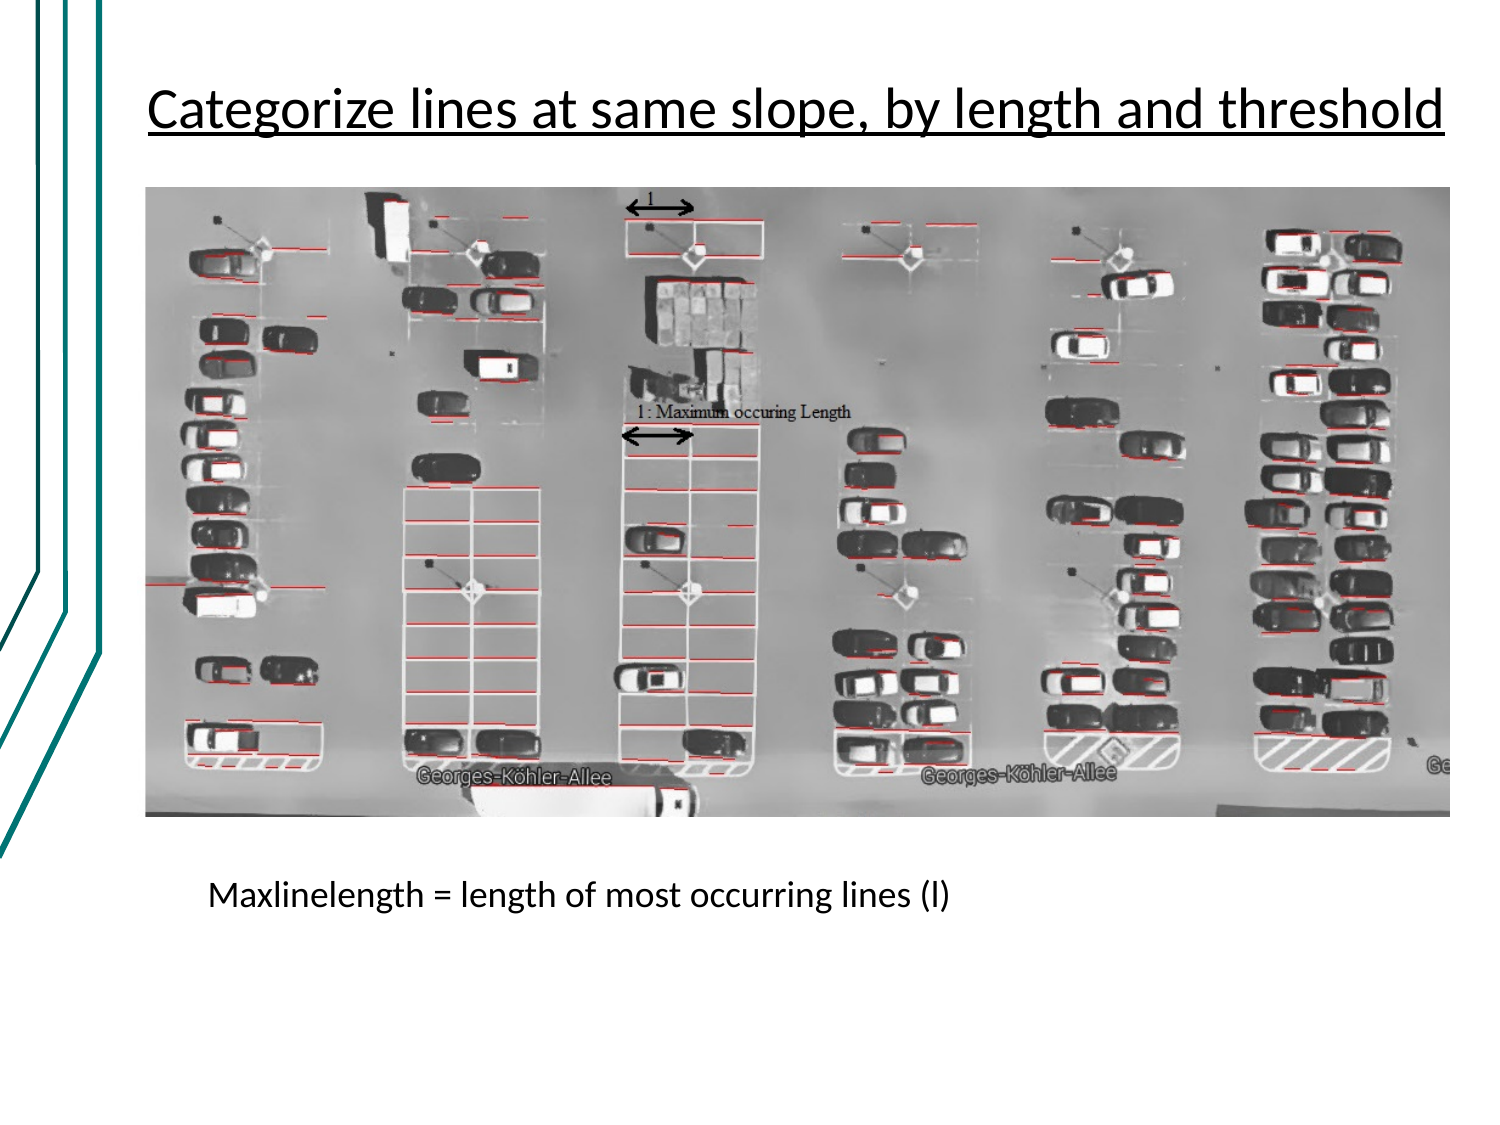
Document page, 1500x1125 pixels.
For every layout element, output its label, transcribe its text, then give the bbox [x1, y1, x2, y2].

text_box Maxlinelength = length of most occurring lines (l) [192, 862, 967, 923]
text_box Categorize lines at same slope, by length and threshold [132, 62, 1461, 148]
picture [137, 187, 1451, 818]
